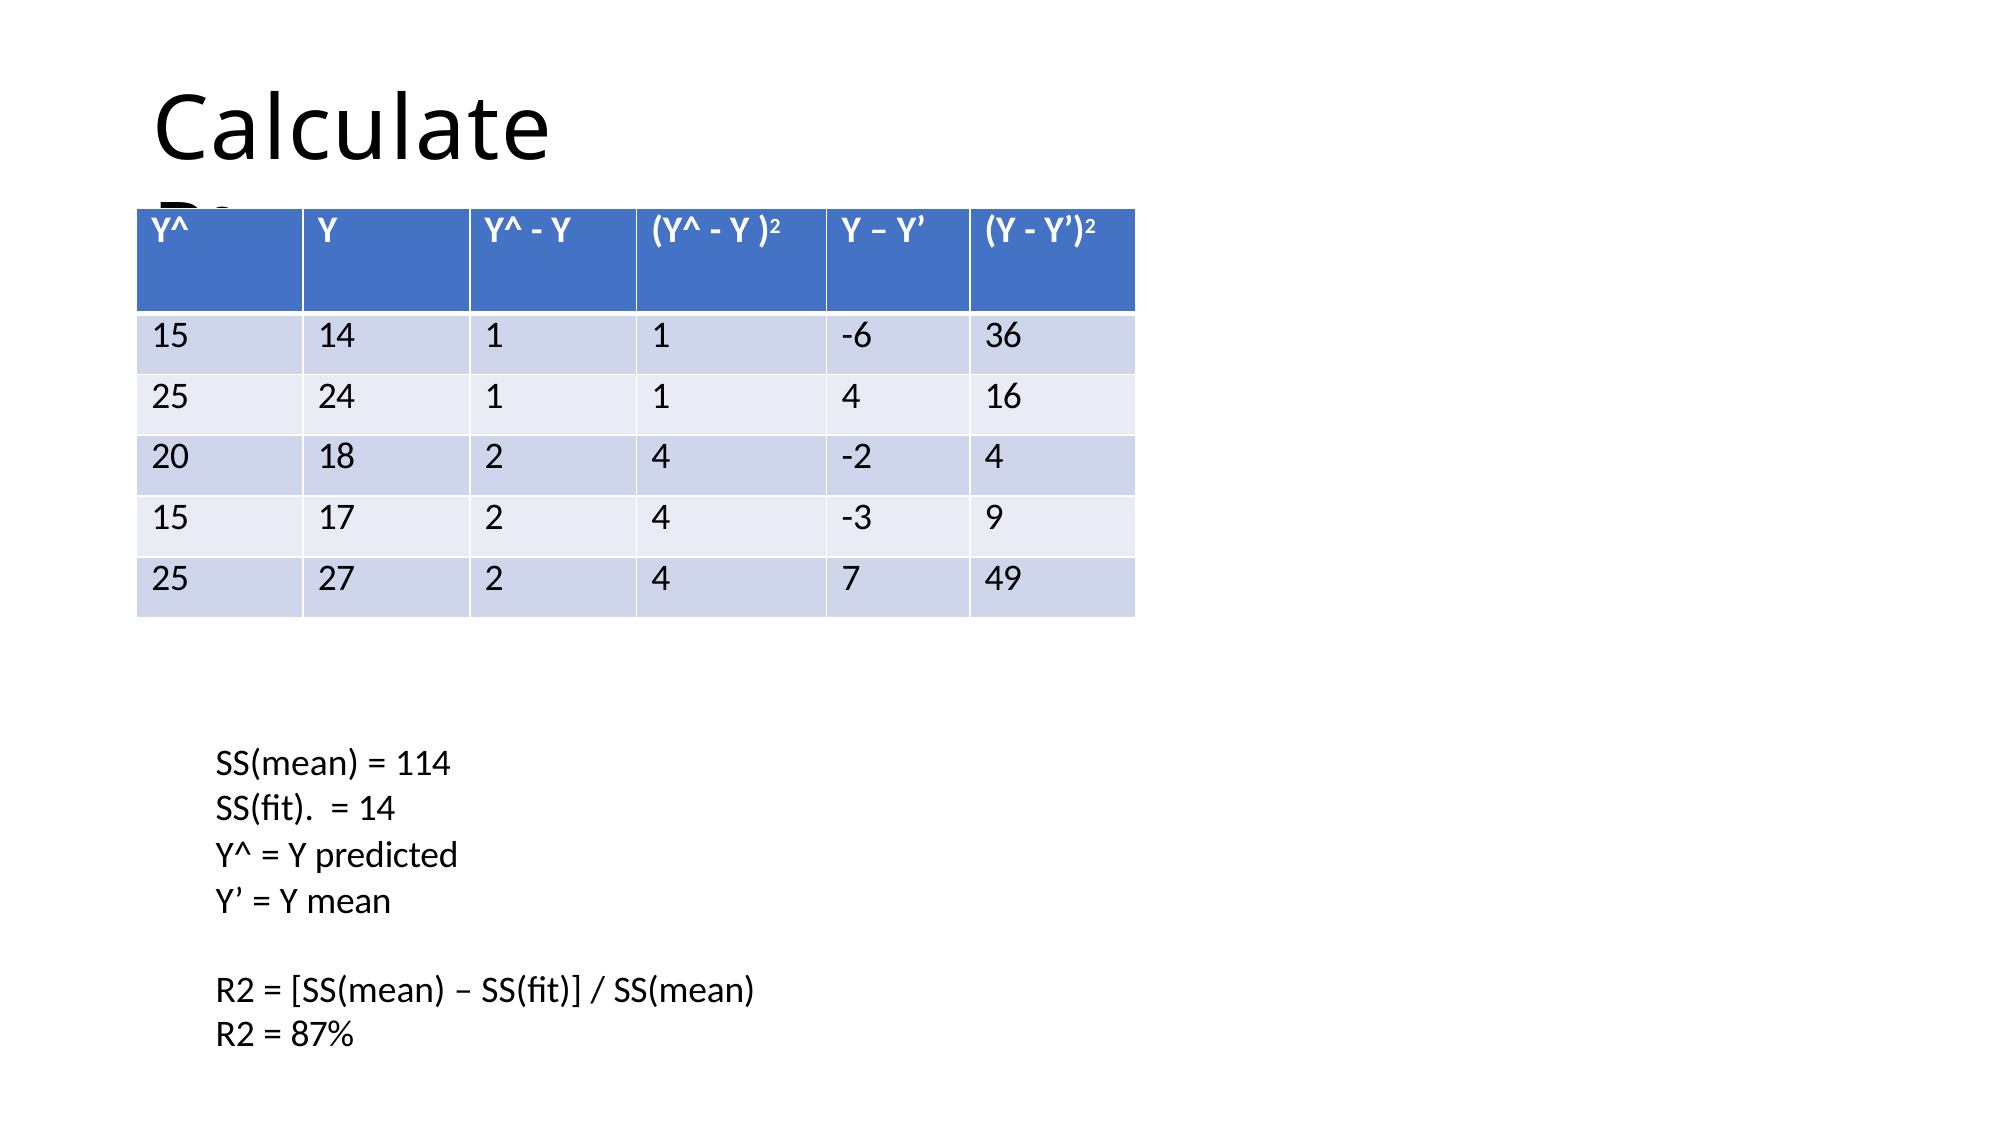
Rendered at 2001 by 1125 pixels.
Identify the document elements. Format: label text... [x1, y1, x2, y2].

table_cell 15 [137, 497, 302, 556]
text_box SS(mean) = 114 SS(fit). = 14 Y^ = Y predicted Y’ = Y mean R2 = [SS(mean) – SS(fit)] / SS(mean) R2 = 87% [213, 736, 761, 1055]
table_cell 20 [137, 436, 302, 495]
table_cell 1 [637, 316, 826, 374]
table_cell 27 [304, 558, 469, 617]
table_cell -3 [827, 497, 969, 556]
table_cell 4 [827, 375, 969, 434]
table_cell 2 [471, 558, 636, 617]
table_header Y – Y’ [827, 209, 969, 311]
table_cell -2 [827, 436, 969, 495]
table_cell 4 [637, 558, 826, 617]
table_cell 24 [304, 375, 469, 434]
table_cell 7 [827, 558, 969, 617]
table_cell 2 [471, 436, 636, 495]
table_cell 25 [137, 558, 302, 617]
table_header Y^ - Y [471, 209, 636, 311]
title Calculate R2 [146, 67, 614, 208]
table_cell 15 [137, 316, 302, 374]
table_cell 1 [471, 375, 636, 434]
table_header (Y^ - Y )2 [637, 209, 826, 311]
table_cell 1 [471, 316, 636, 374]
table_header (Y - Y’)2 [971, 209, 1135, 311]
table_cell 9 [971, 497, 1135, 556]
table_cell 16 [971, 375, 1135, 434]
table_cell 4 [637, 497, 826, 556]
table_cell 4 [971, 436, 1135, 495]
table_header Y^ [137, 209, 302, 311]
table_cell 14 [304, 316, 469, 374]
table_cell -6 [827, 316, 969, 374]
table_cell 4 [637, 436, 826, 495]
table_cell 49 [971, 558, 1135, 617]
table_cell 25 [137, 375, 302, 434]
table_cell 18 [304, 436, 469, 495]
table_cell 17 [304, 497, 469, 556]
table_cell 36 [971, 316, 1135, 374]
table_cell 1 [637, 375, 826, 434]
table_header Y [304, 209, 469, 311]
table_cell 2 [471, 497, 636, 556]
